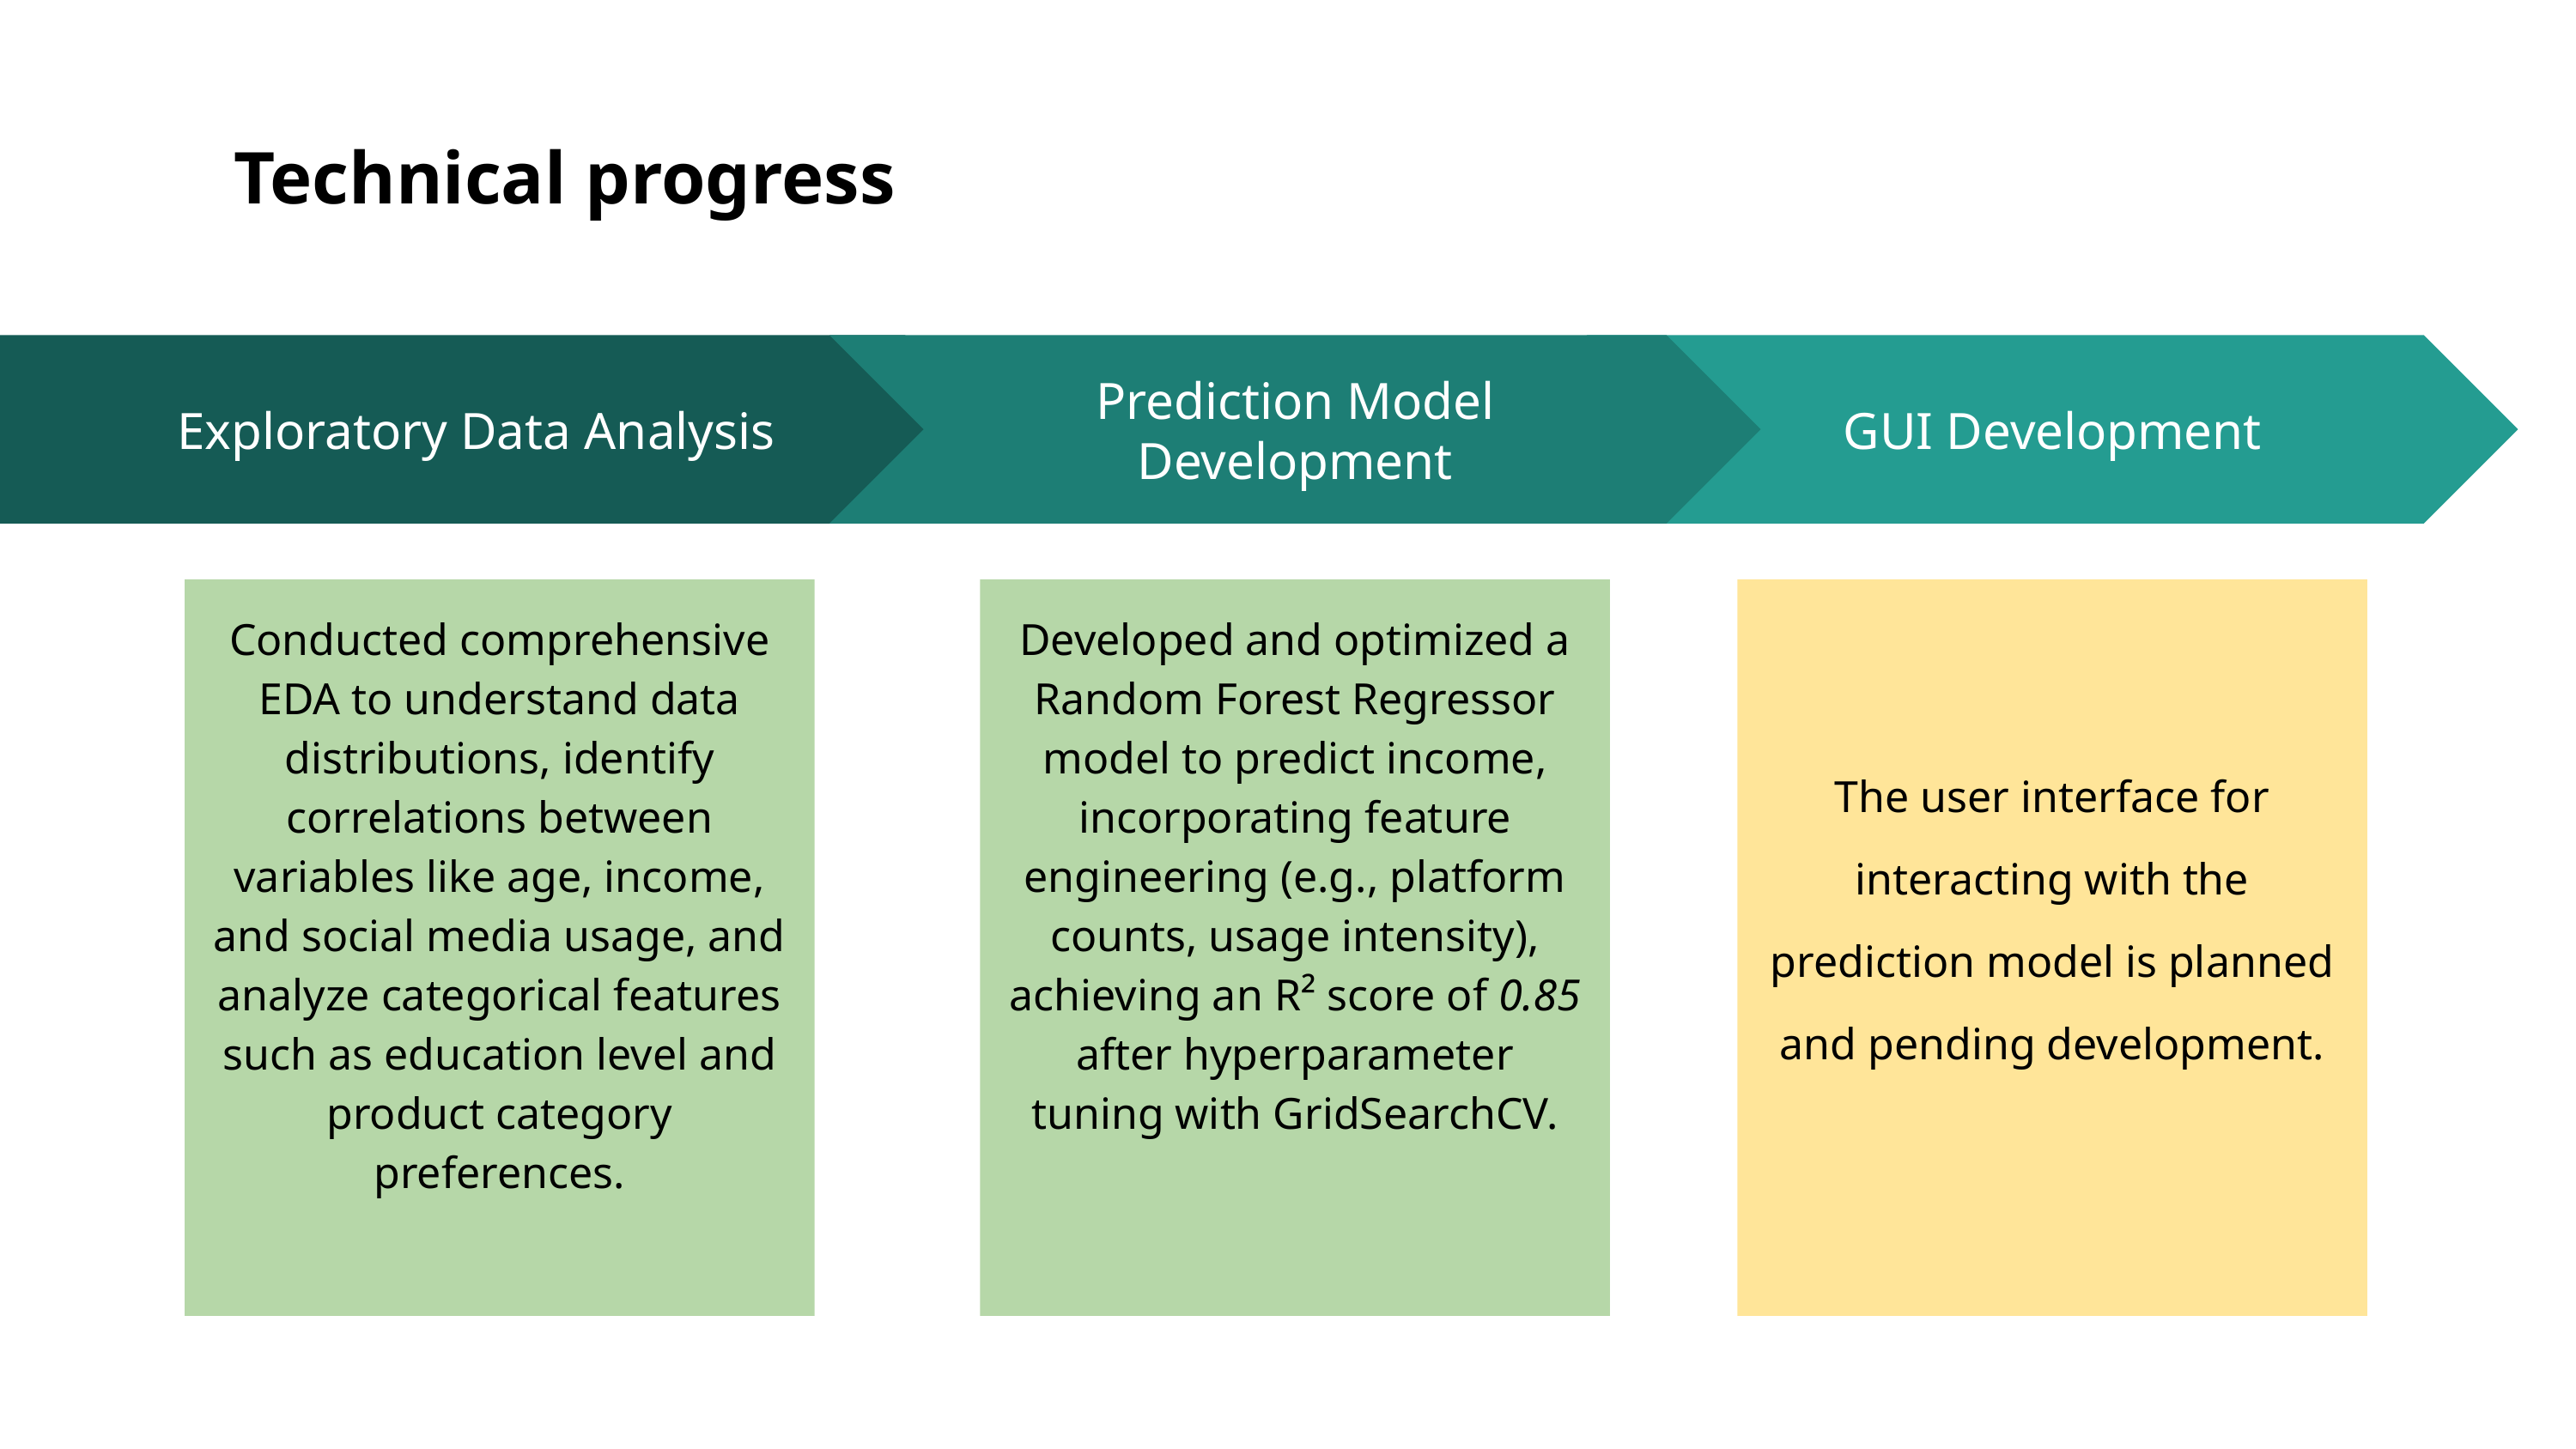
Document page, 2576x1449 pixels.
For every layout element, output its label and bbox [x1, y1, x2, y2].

text_box [0, 119, 2518, 1317]
